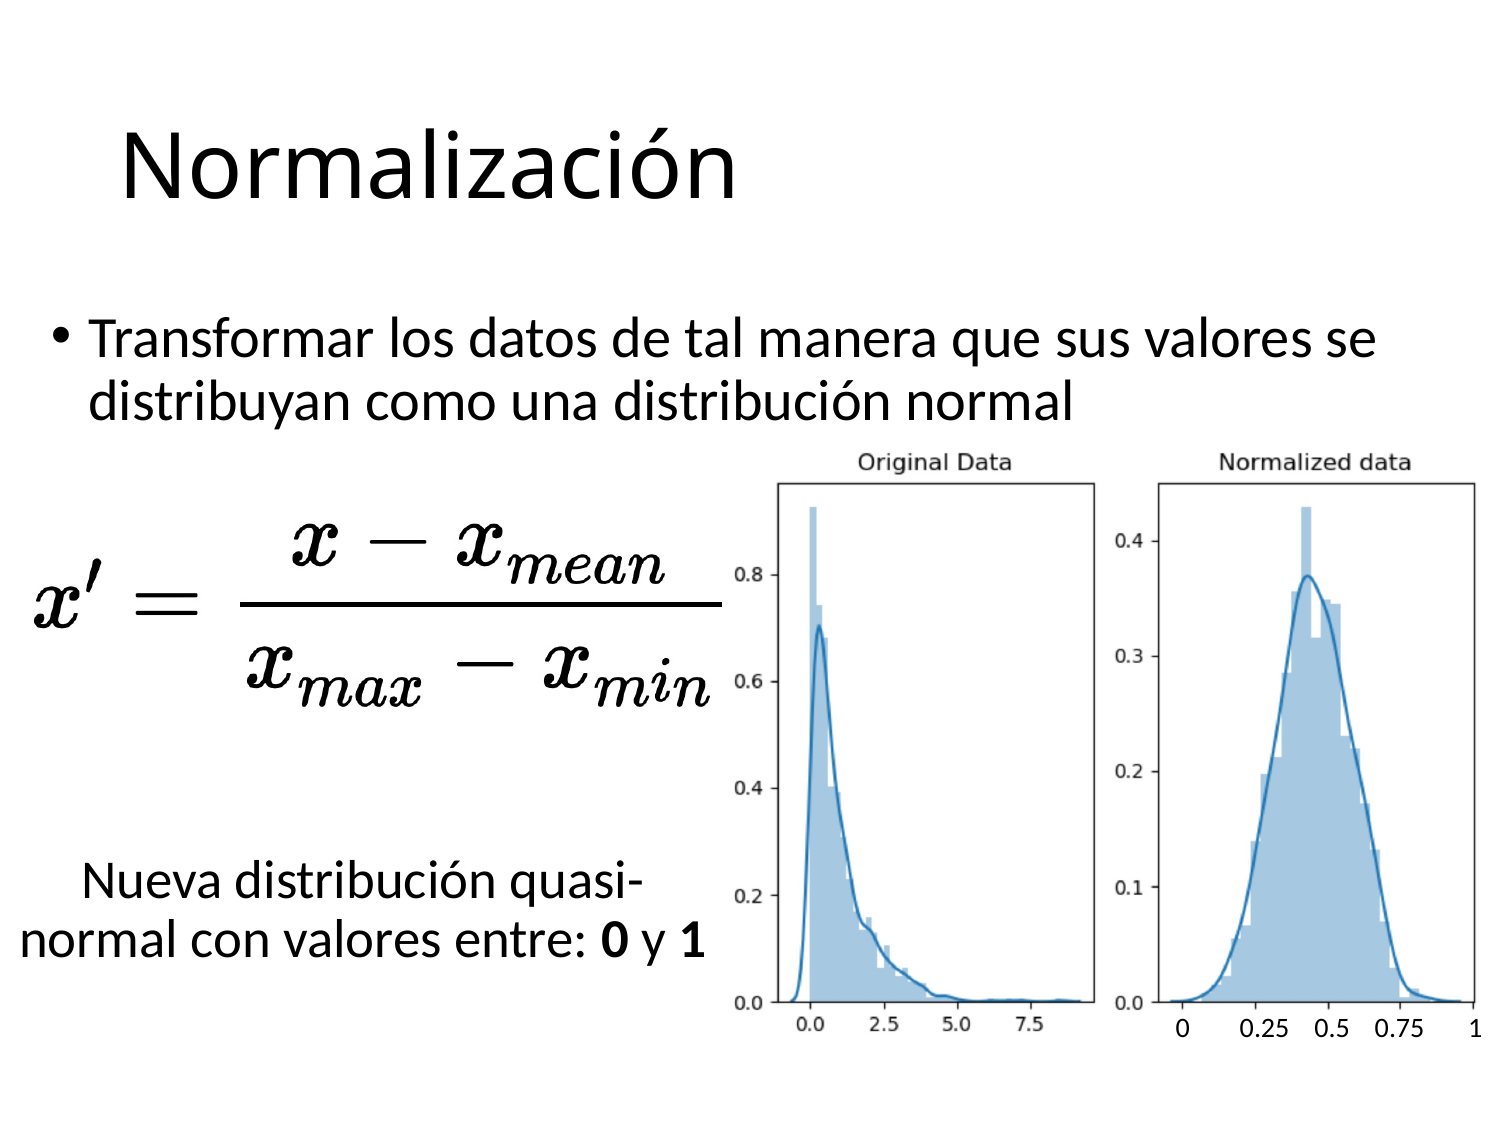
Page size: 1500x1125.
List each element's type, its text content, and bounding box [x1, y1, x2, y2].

text_box Nueva distribución quasi-normal con valores entre: 0 y 1 [0, 843, 726, 1027]
list Transformar los datos de tal manera que sus valores se distribuyan como una distribución normal [35, 299, 1477, 483]
title Normalización [103, 59, 1397, 278]
picture [24, 504, 726, 724]
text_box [726, 443, 1500, 1052]
